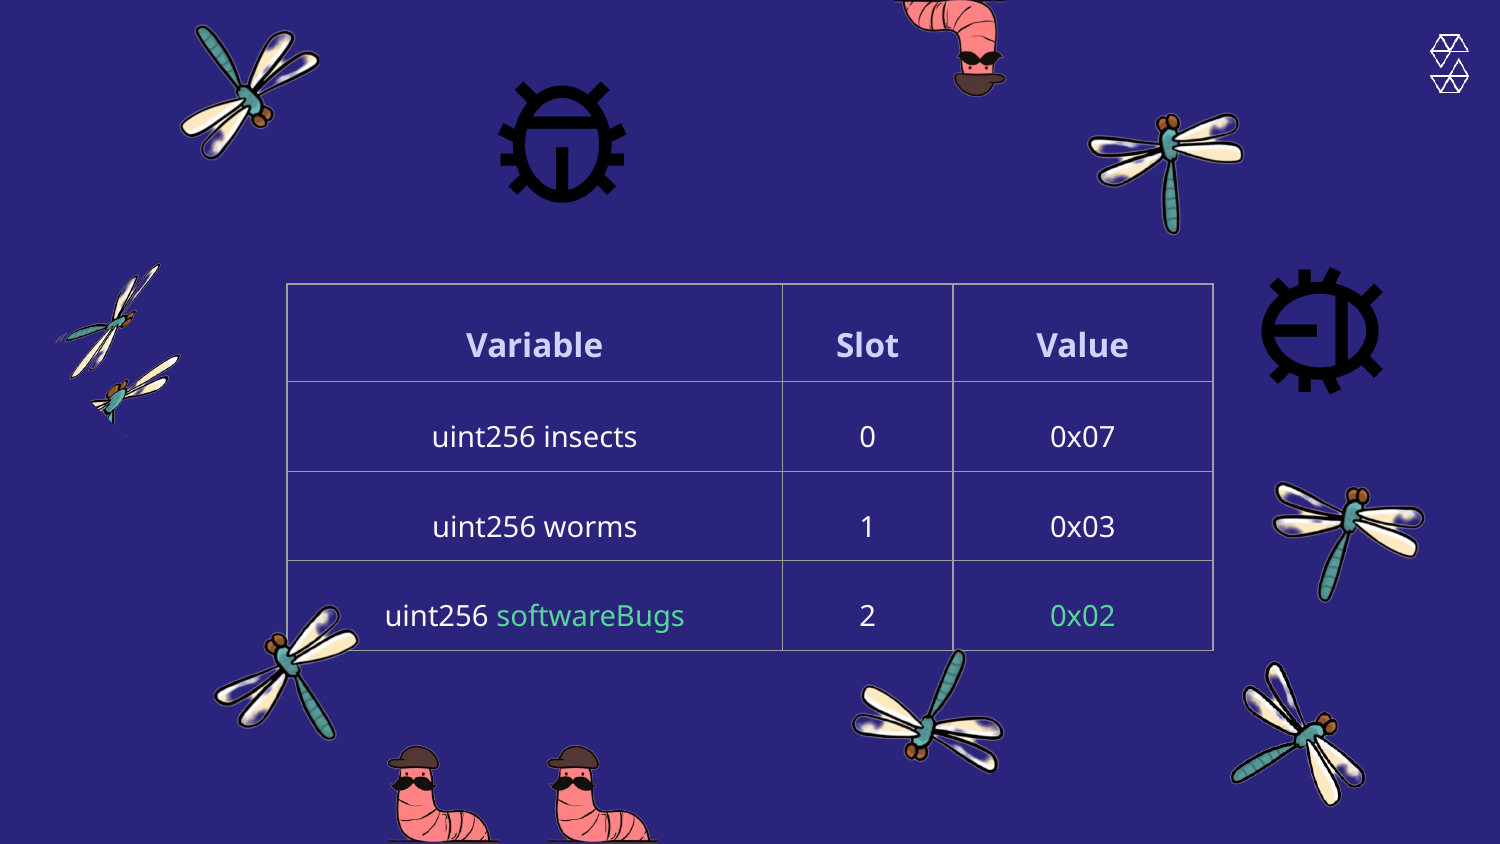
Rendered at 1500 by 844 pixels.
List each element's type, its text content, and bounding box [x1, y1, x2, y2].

table_header Slot [783, 285, 952, 381]
table_cell 0x03 [954, 472, 1212, 560]
picture [488, 67, 636, 215]
table_header Value [954, 285, 1212, 381]
table_header Variable [288, 285, 782, 381]
table_cell uint256 worms [288, 472, 782, 560]
picture [33, 240, 240, 447]
picture [1241, 417, 1449, 625]
picture [1249, 257, 1397, 405]
table_cell 0x07 [954, 382, 1212, 471]
picture [169, 13, 328, 172]
table_cell uint256 softwareBugs [288, 561, 782, 650]
table_cell 0x02 [954, 561, 1212, 650]
picture [1226, 661, 1374, 809]
table_cell 1 [783, 472, 952, 560]
table_cell 0 [783, 382, 952, 471]
picture [828, 624, 1033, 830]
picture [1430, 34, 1469, 93]
table_cell 2 [783, 561, 952, 650]
picture [519, 728, 658, 844]
picture [894, 0, 1033, 113]
picture [1066, 52, 1265, 251]
picture [213, 595, 499, 844]
table_cell uint256 insects [288, 382, 782, 471]
